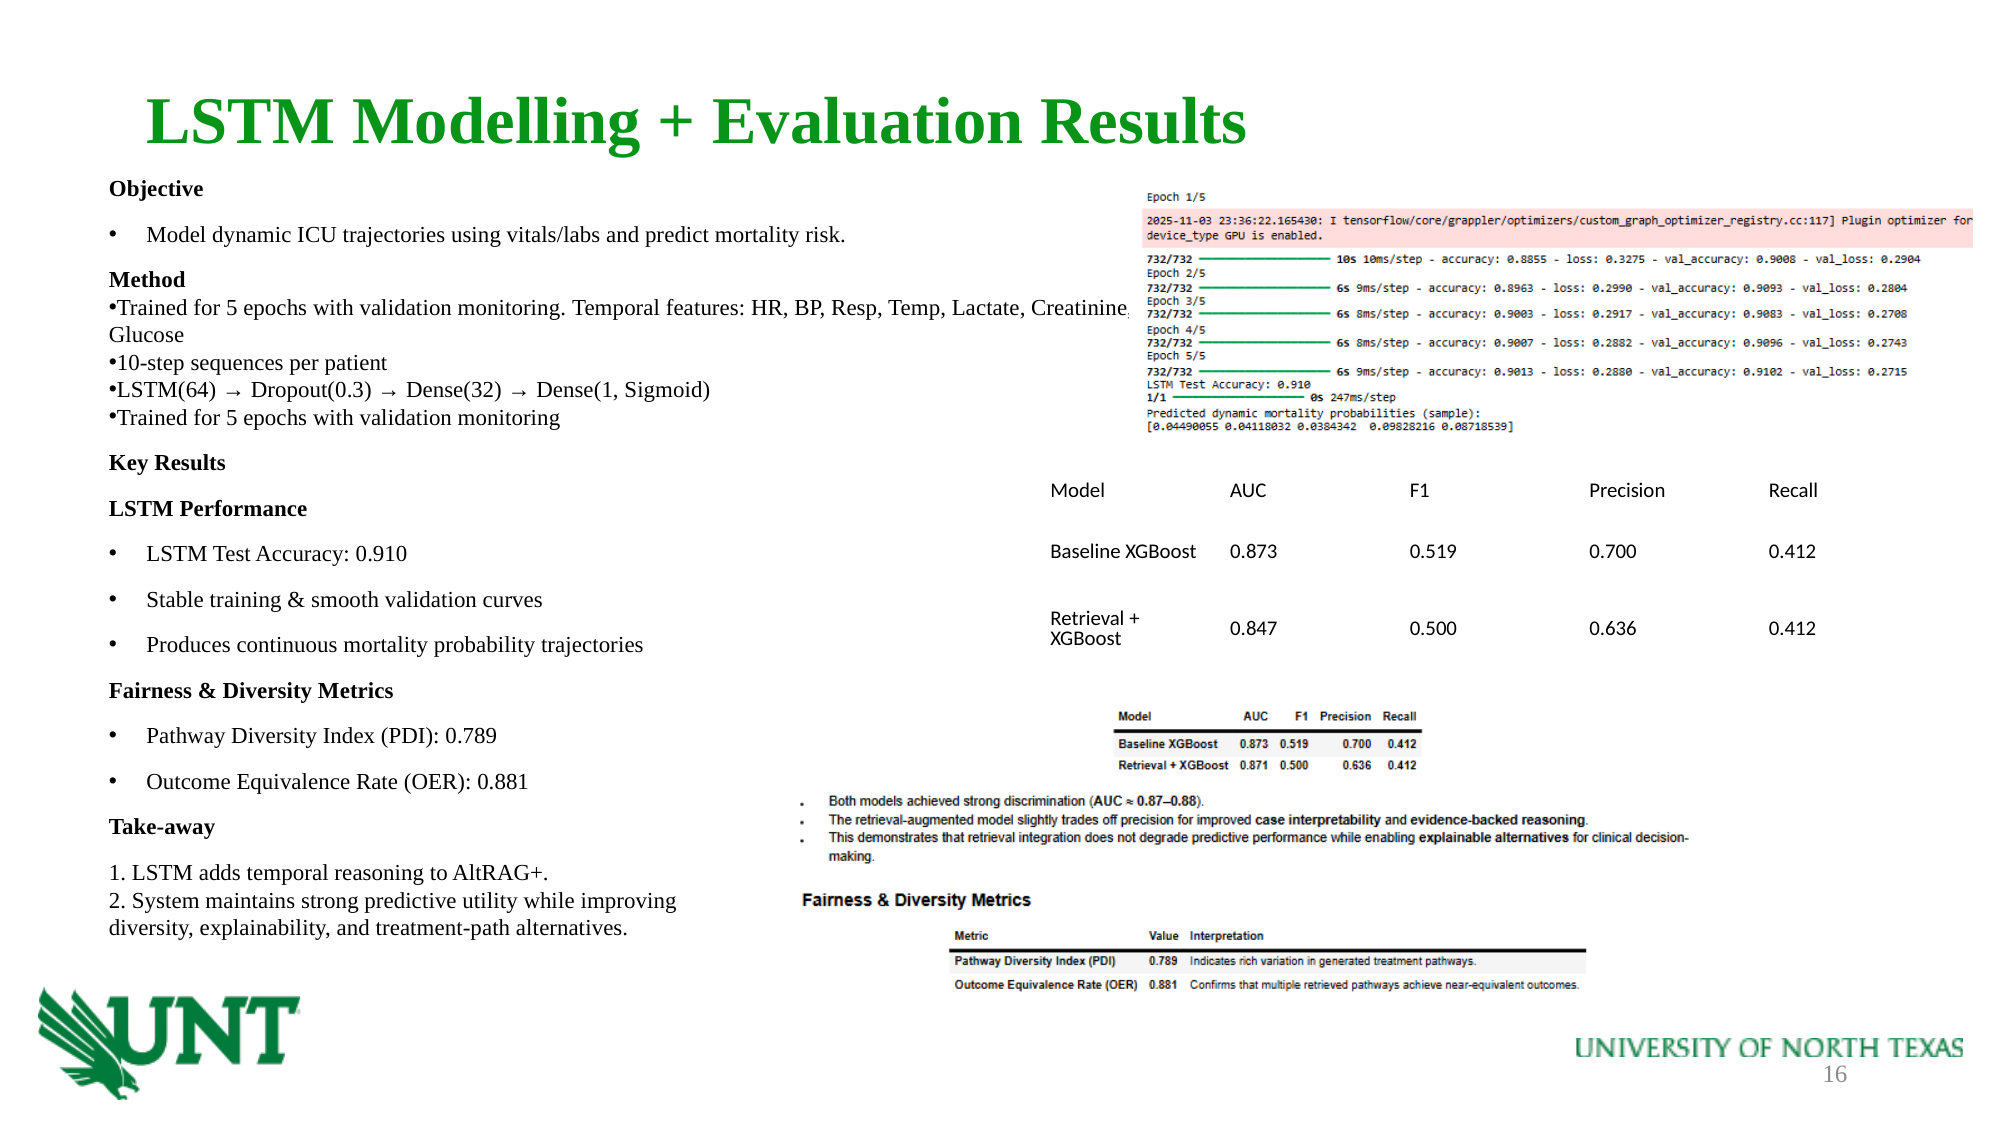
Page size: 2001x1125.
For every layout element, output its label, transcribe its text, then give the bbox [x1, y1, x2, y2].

table_cell 0.873 [1215, 515, 1395, 592]
table_cell Baseline XGBoost [1035, 515, 1215, 592]
table_header AUC [1215, 471, 1395, 515]
table_cell 0.412 [1754, 515, 1934, 592]
table_header Precision [1574, 471, 1754, 515]
table_cell 0.636 [1574, 592, 1754, 669]
picture [1128, 188, 1973, 442]
picture [1575, 1038, 1963, 1057]
table_header Model [1035, 471, 1215, 515]
table_cell 0.700 [1574, 515, 1754, 592]
picture [37, 986, 301, 1100]
table_cell Retrieval + XGBoost [1035, 592, 1215, 669]
table_header F1 [1395, 471, 1574, 515]
title LSTM Modelling + Evaluation Results [131, 59, 1884, 184]
table_cell 0.412 [1754, 592, 1934, 669]
table_cell 0.847 [1215, 592, 1395, 669]
picture [799, 698, 1729, 1014]
list Objective Model dynamic ICU trajectories using vitals/labs and predict mortality risk. Method Trained for 5 epochs with validation monitoring. Temporal features: HR, BP, Resp, Temp, Lactate, Creatinine, Glucose 10-step sequences per patient LSTM(64) → Dropout(0.3) → Dense(32) → Dense(1, Sigmoid) Trained for 5 epochs with validation monitoring Key Results LSTM Performance LSTM Test Accuracy: 0.910 Stable training & smooth validation curves Produces continuous mortality probability trajectories Fairness & Diversity Metrics Pathway Diversity Index (PDI): 0.789 Outcome Equivalence Rate (OER): 0.881 Take-away 1. LSTM adds temporal reasoning to AltRAG+. 2. System maintains strong predictive utility while improving diversity, explainability, and treatment-path alternatives. [94, 169, 1163, 965]
table_cell 0.519 [1395, 515, 1574, 592]
table_cell 0.500 [1395, 592, 1574, 669]
slide_number 16 [1412, 1042, 1863, 1103]
table_header Recall [1754, 471, 1934, 515]
